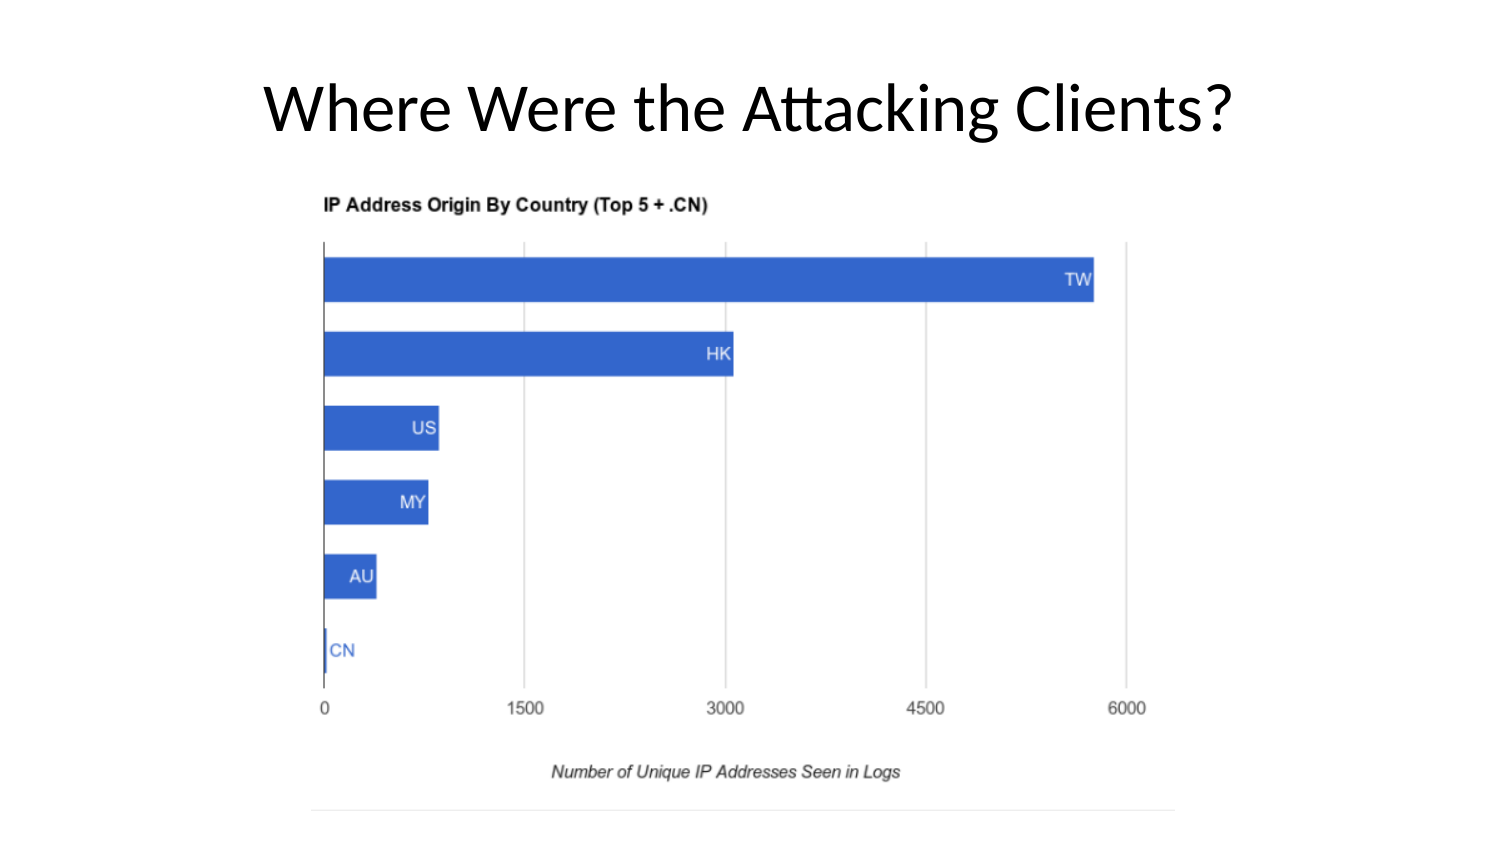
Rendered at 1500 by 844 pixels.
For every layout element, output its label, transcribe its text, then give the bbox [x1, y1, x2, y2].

picture [310, 187, 1175, 812]
title Where Were the Attacking Clients? [75, 33, 1425, 175]
